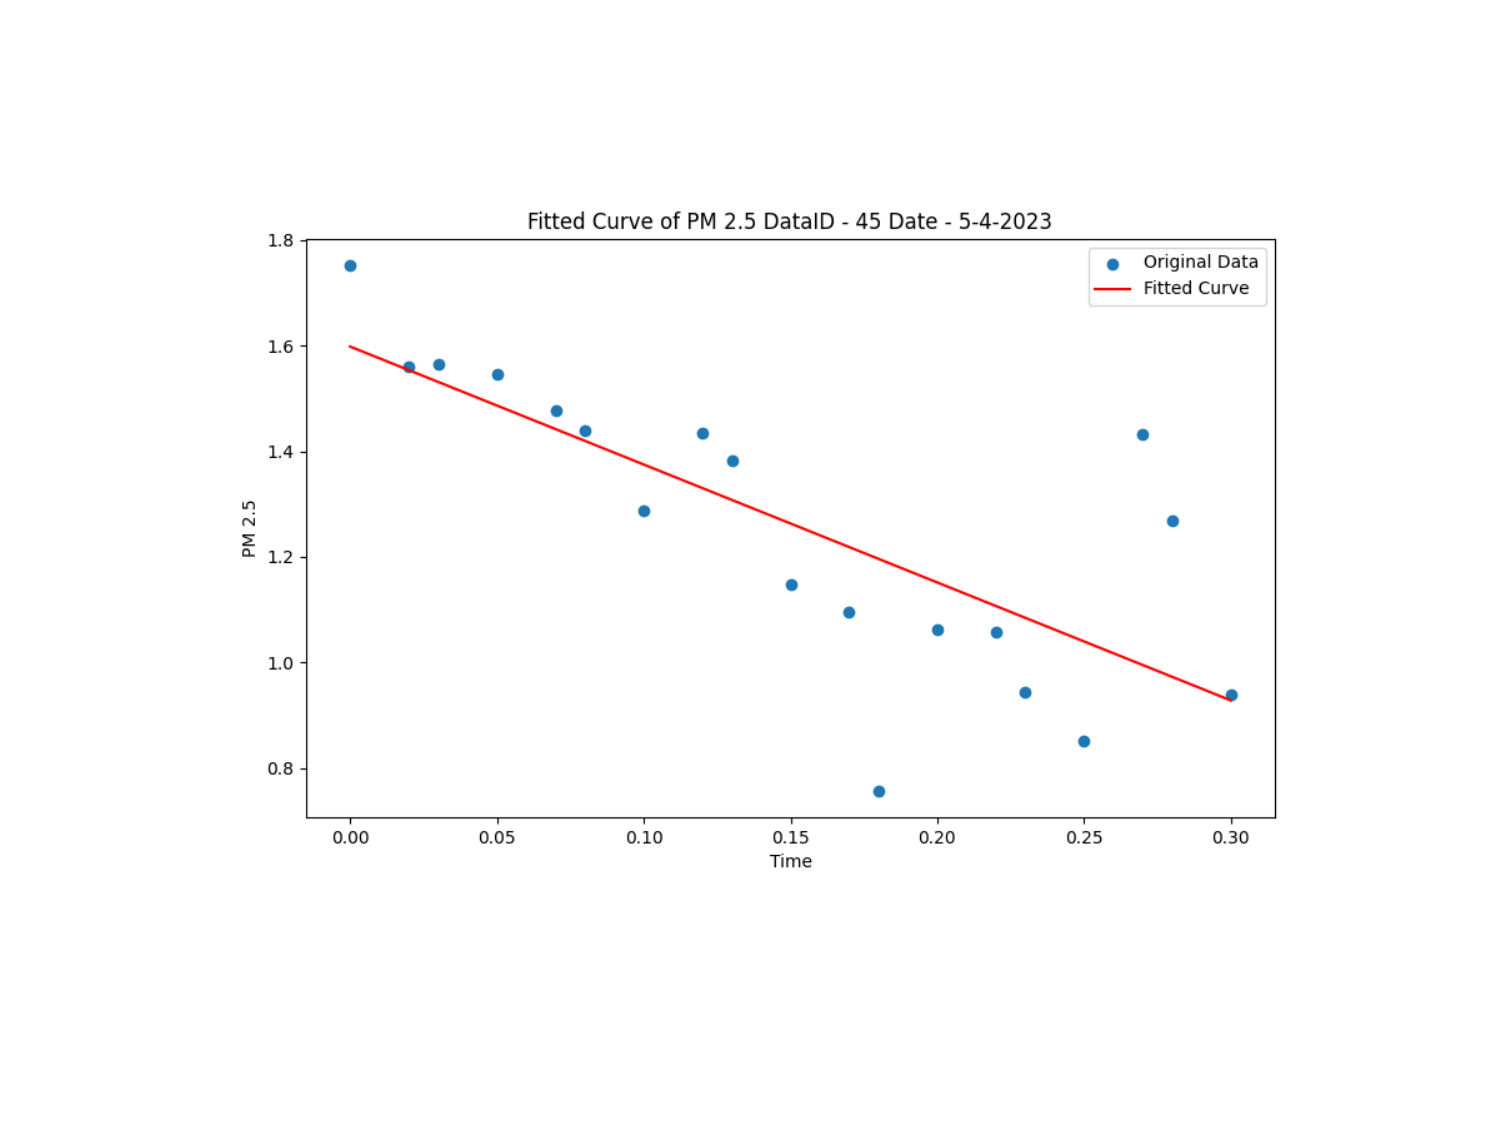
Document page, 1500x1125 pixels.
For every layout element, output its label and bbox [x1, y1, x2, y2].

picture [149, 149, 1401, 901]
